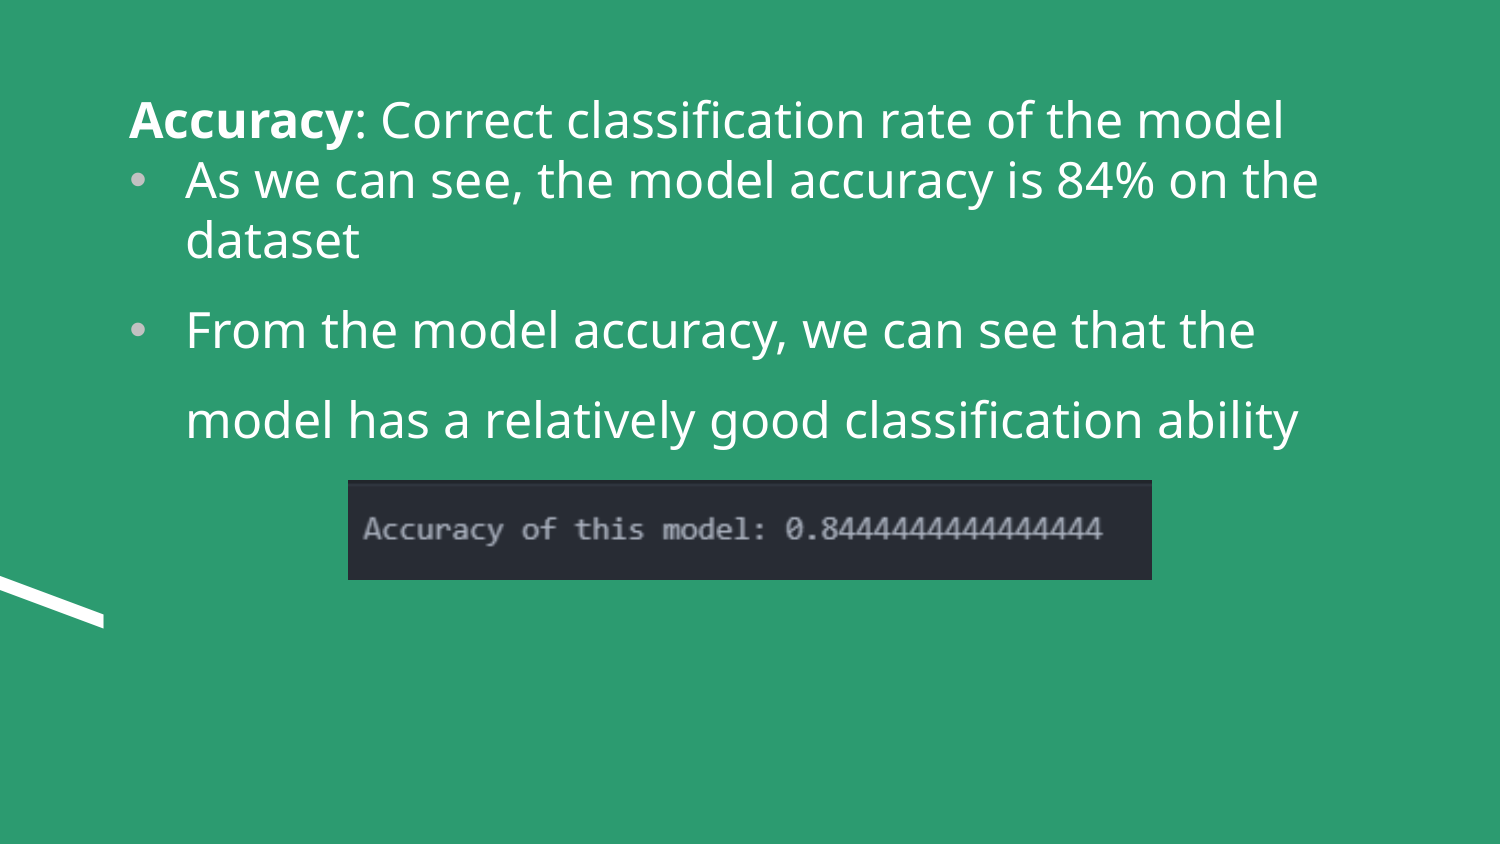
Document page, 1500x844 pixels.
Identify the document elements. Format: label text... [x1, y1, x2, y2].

subtitle Accuracy: Correct classification rate of the model As we can see, the model accuracy is 84% on the dataset From the model accuracy, we can see that the model has a relatively good classification ability [91, 43, 1409, 676]
picture [348, 480, 1152, 581]
